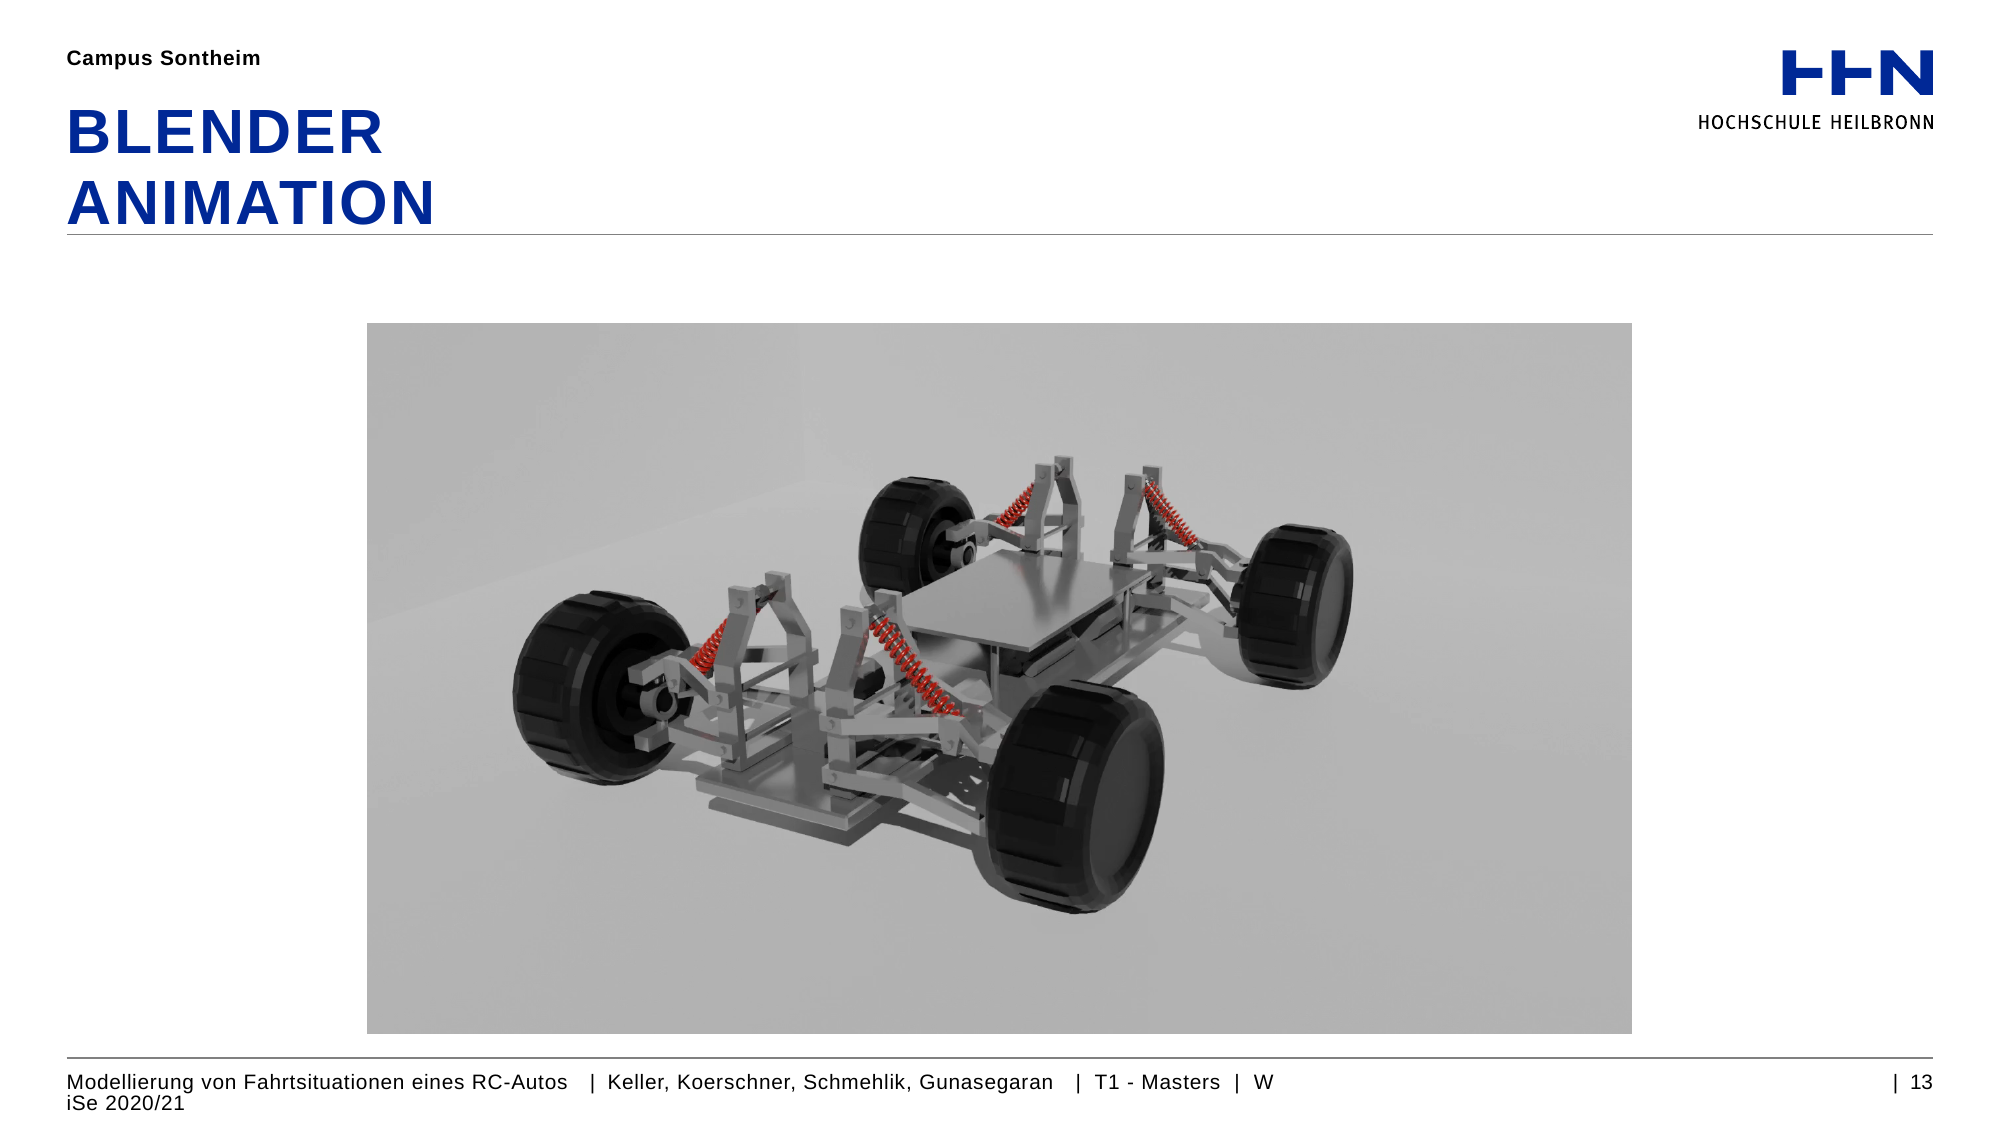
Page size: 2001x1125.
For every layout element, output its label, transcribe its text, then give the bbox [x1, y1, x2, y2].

footer Modellierung von Fahrtsituationen eines RC-Autos | Keller, Koerschner, Schmehlik, Gunasegaran | T1 - Masters | WiSe 2020/21 [66, 1068, 1277, 1105]
title Blender Animation [66, 97, 1933, 167]
slide_number Campus Sontheim [66, 45, 1277, 81]
slide_number | 13 [1621, 1068, 1933, 1105]
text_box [366, 322, 1633, 1035]
